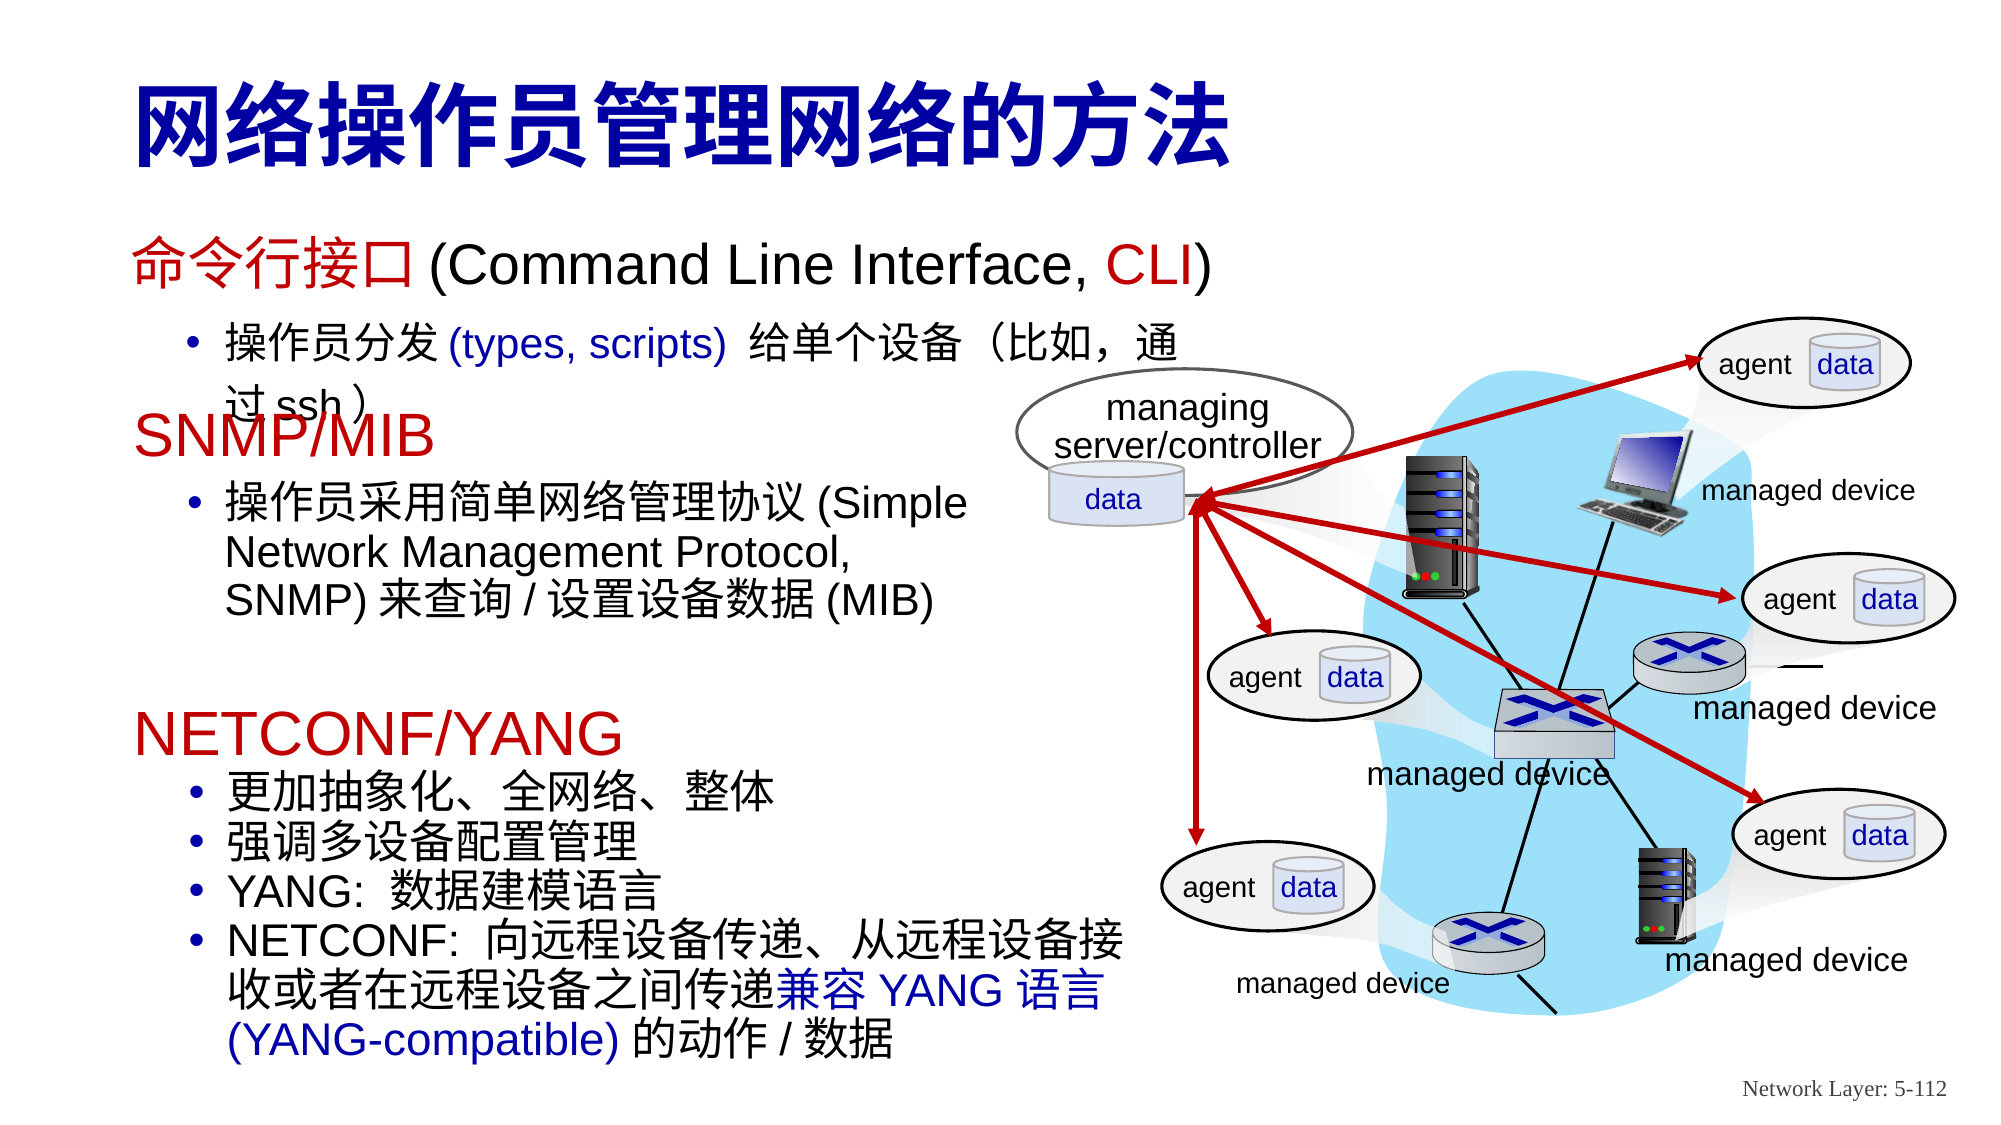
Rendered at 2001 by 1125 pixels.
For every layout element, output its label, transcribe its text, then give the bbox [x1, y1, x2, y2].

text_box [1467, 1008, 1614, 1016]
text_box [1545, 971, 1954, 1008]
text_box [1016, 368, 1195, 578]
text_box NETCONF/YANG 更加抽象化、全网络、整体 强调多设备配置管理 YANG: 数据建模语言 NETCONF: 向远程设备传递、从远程设备接收或者在远程设备之间传递兼容YANG语言(YANG-compatible)的动作/数据 [97, 694, 1147, 1081]
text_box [1195, 357, 1766, 846]
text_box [1220, 971, 1517, 1008]
title 网络操作员管理网络的方法 [117, 56, 1843, 203]
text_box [1432, 971, 1545, 975]
slide_number Network Layer: 5-112 [1512, 1056, 1963, 1117]
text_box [1161, 318, 1955, 971]
text_box 命令行接口(Command Line Interface, CLI) 操作员分发(types, scripts) 给单个设备（比如，通过ssh） [93, 227, 1236, 464]
text_box SNMP/MIB 操作员采用简单网络管理协议(Simple Network Management Protocol, SNMP)来查询/设置设备数据(MIB) [97, 396, 991, 649]
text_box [1517, 974, 1557, 1014]
